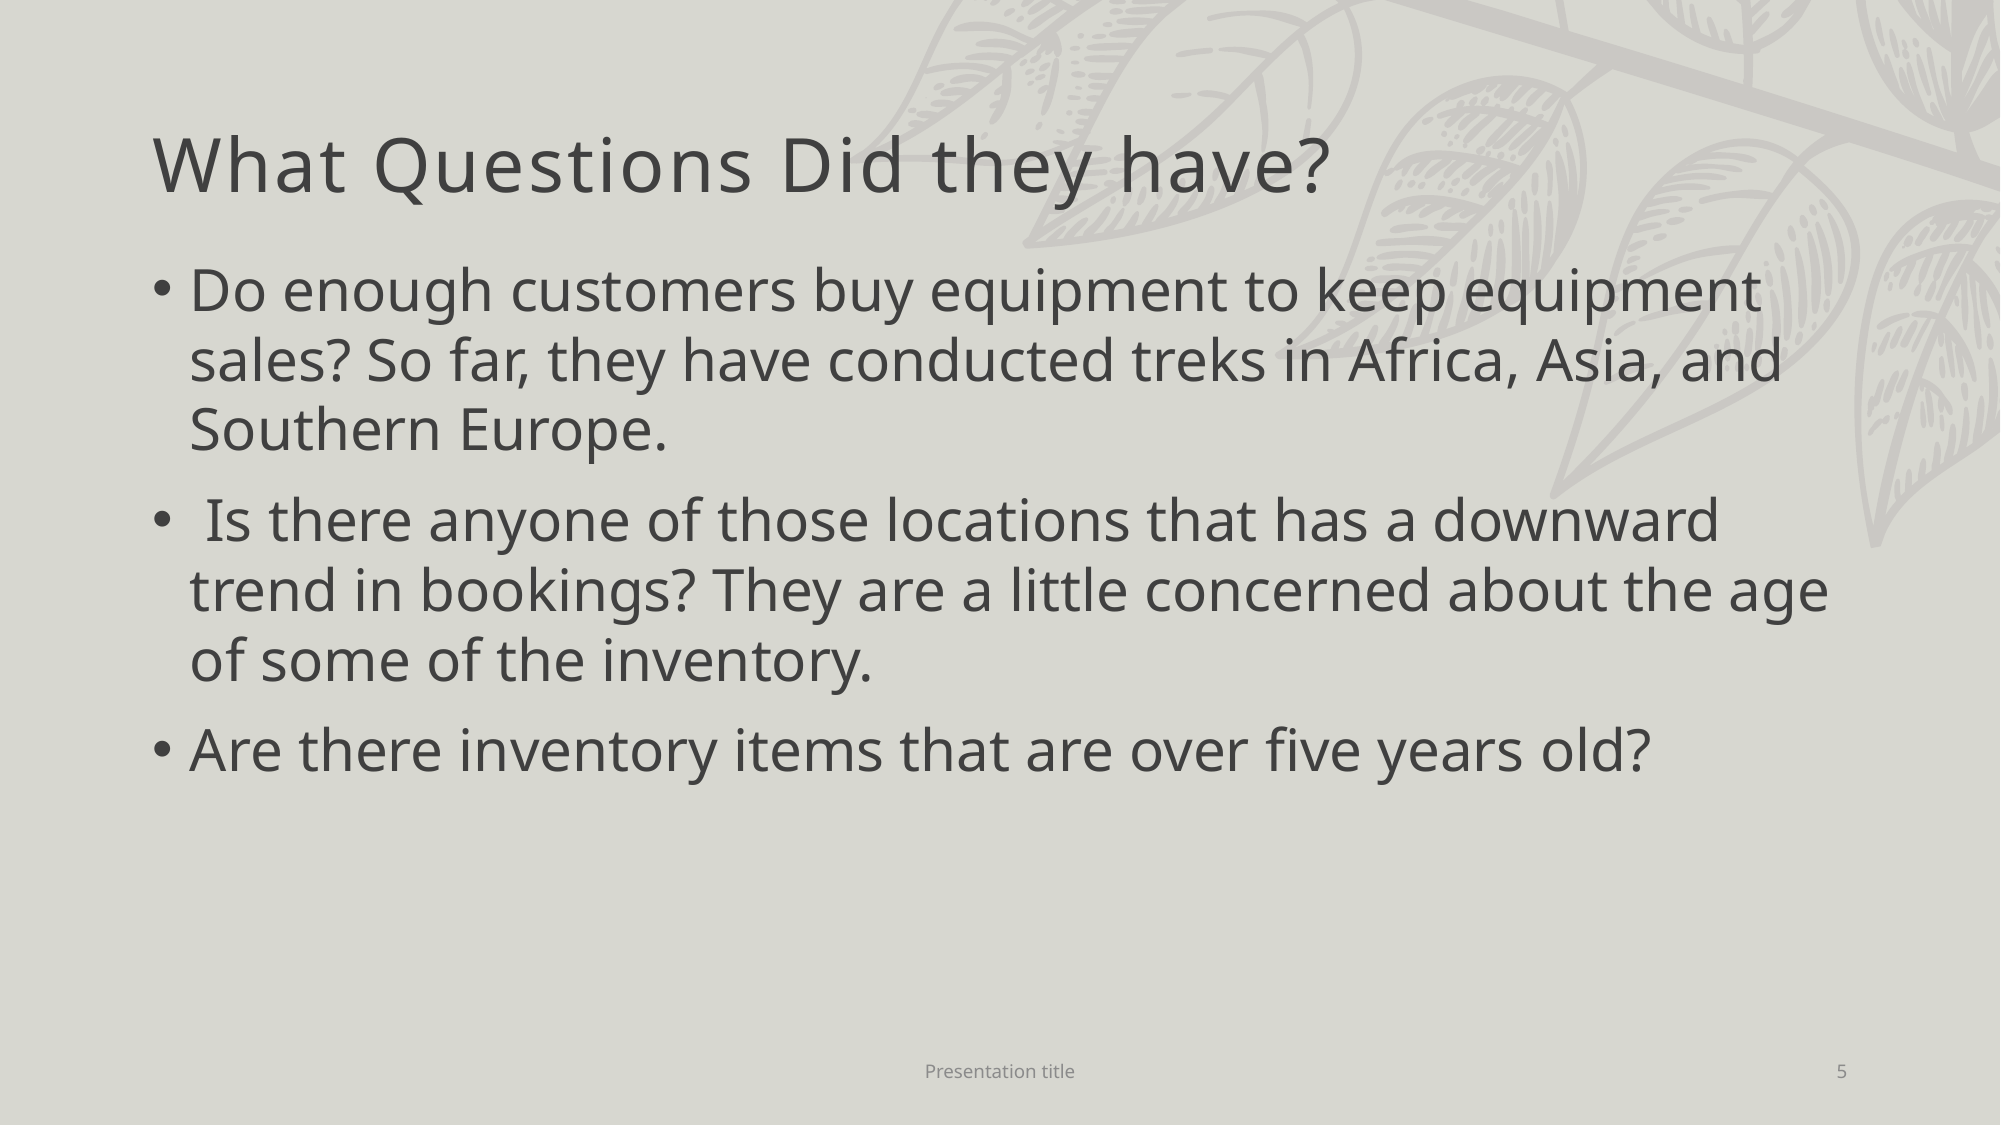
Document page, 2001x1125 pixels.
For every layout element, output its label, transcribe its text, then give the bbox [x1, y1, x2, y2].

title What Questions Did they have? [137, 59, 1863, 245]
slide_number 5 [1412, 1042, 1863, 1103]
footer Presentation title [662, 1042, 1338, 1103]
list Do enough customers buy equipment to keep equipment sales? So far, they have conducted treks in Africa, Asia, and Southern Europe. Is there anyone of those locations that has a downward trend in bookings? They are a little concerned about the age of some of the inventory. Are there inventory items that are over five years old? [137, 245, 1900, 1022]
